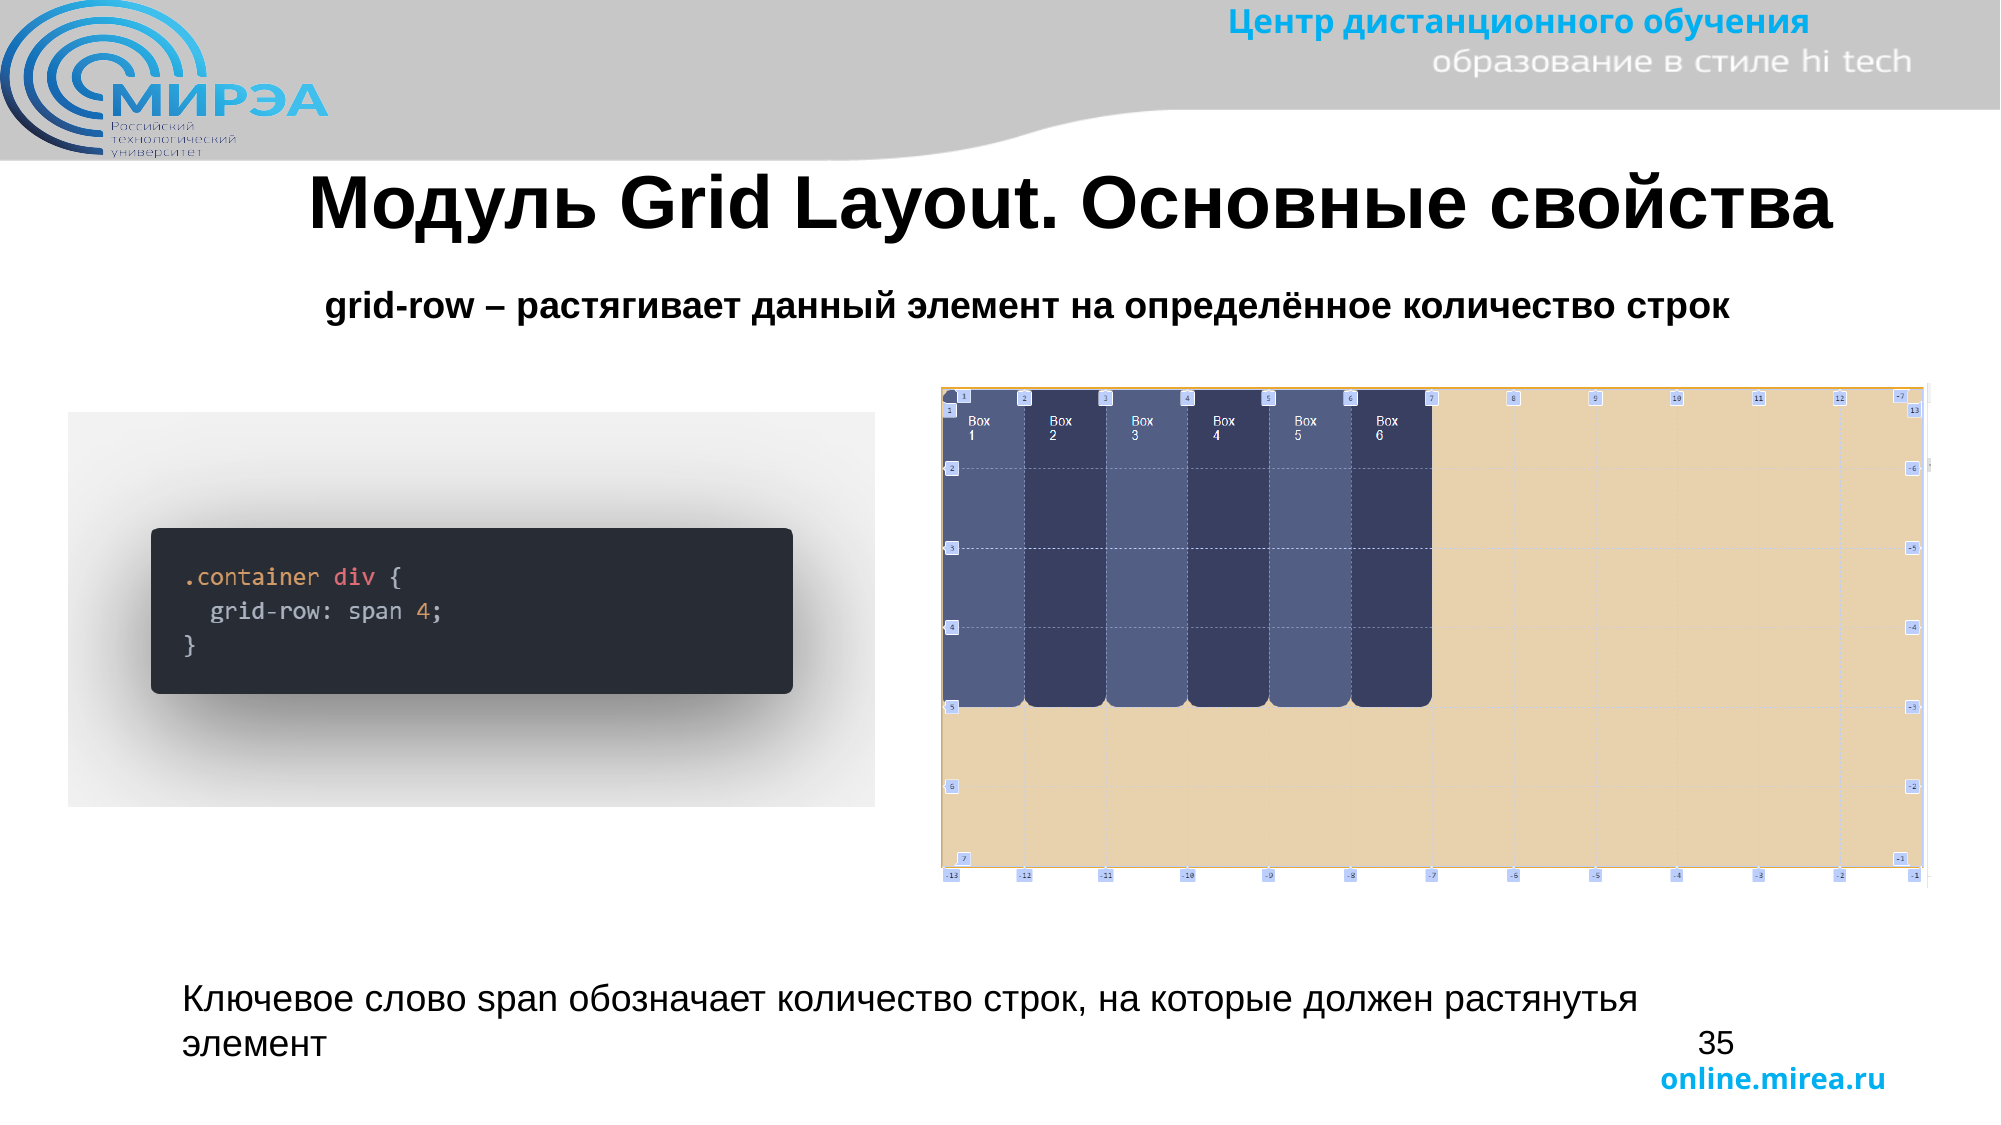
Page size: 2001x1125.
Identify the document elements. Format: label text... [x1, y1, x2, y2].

text_box Модуль Grid Layout. Основные свойства [293, 145, 1981, 356]
picture [0, 0, 329, 159]
picture [935, 383, 1931, 888]
text_box Ключевое слово span обозначает количество строк, на которые должен растянутья элемент [167, 966, 1655, 1071]
picture [67, 412, 875, 807]
text_box 35 [1655, 1013, 1750, 1058]
text_box grid-row – растягивает данный элемент на определённое количество строк [309, 273, 1846, 334]
